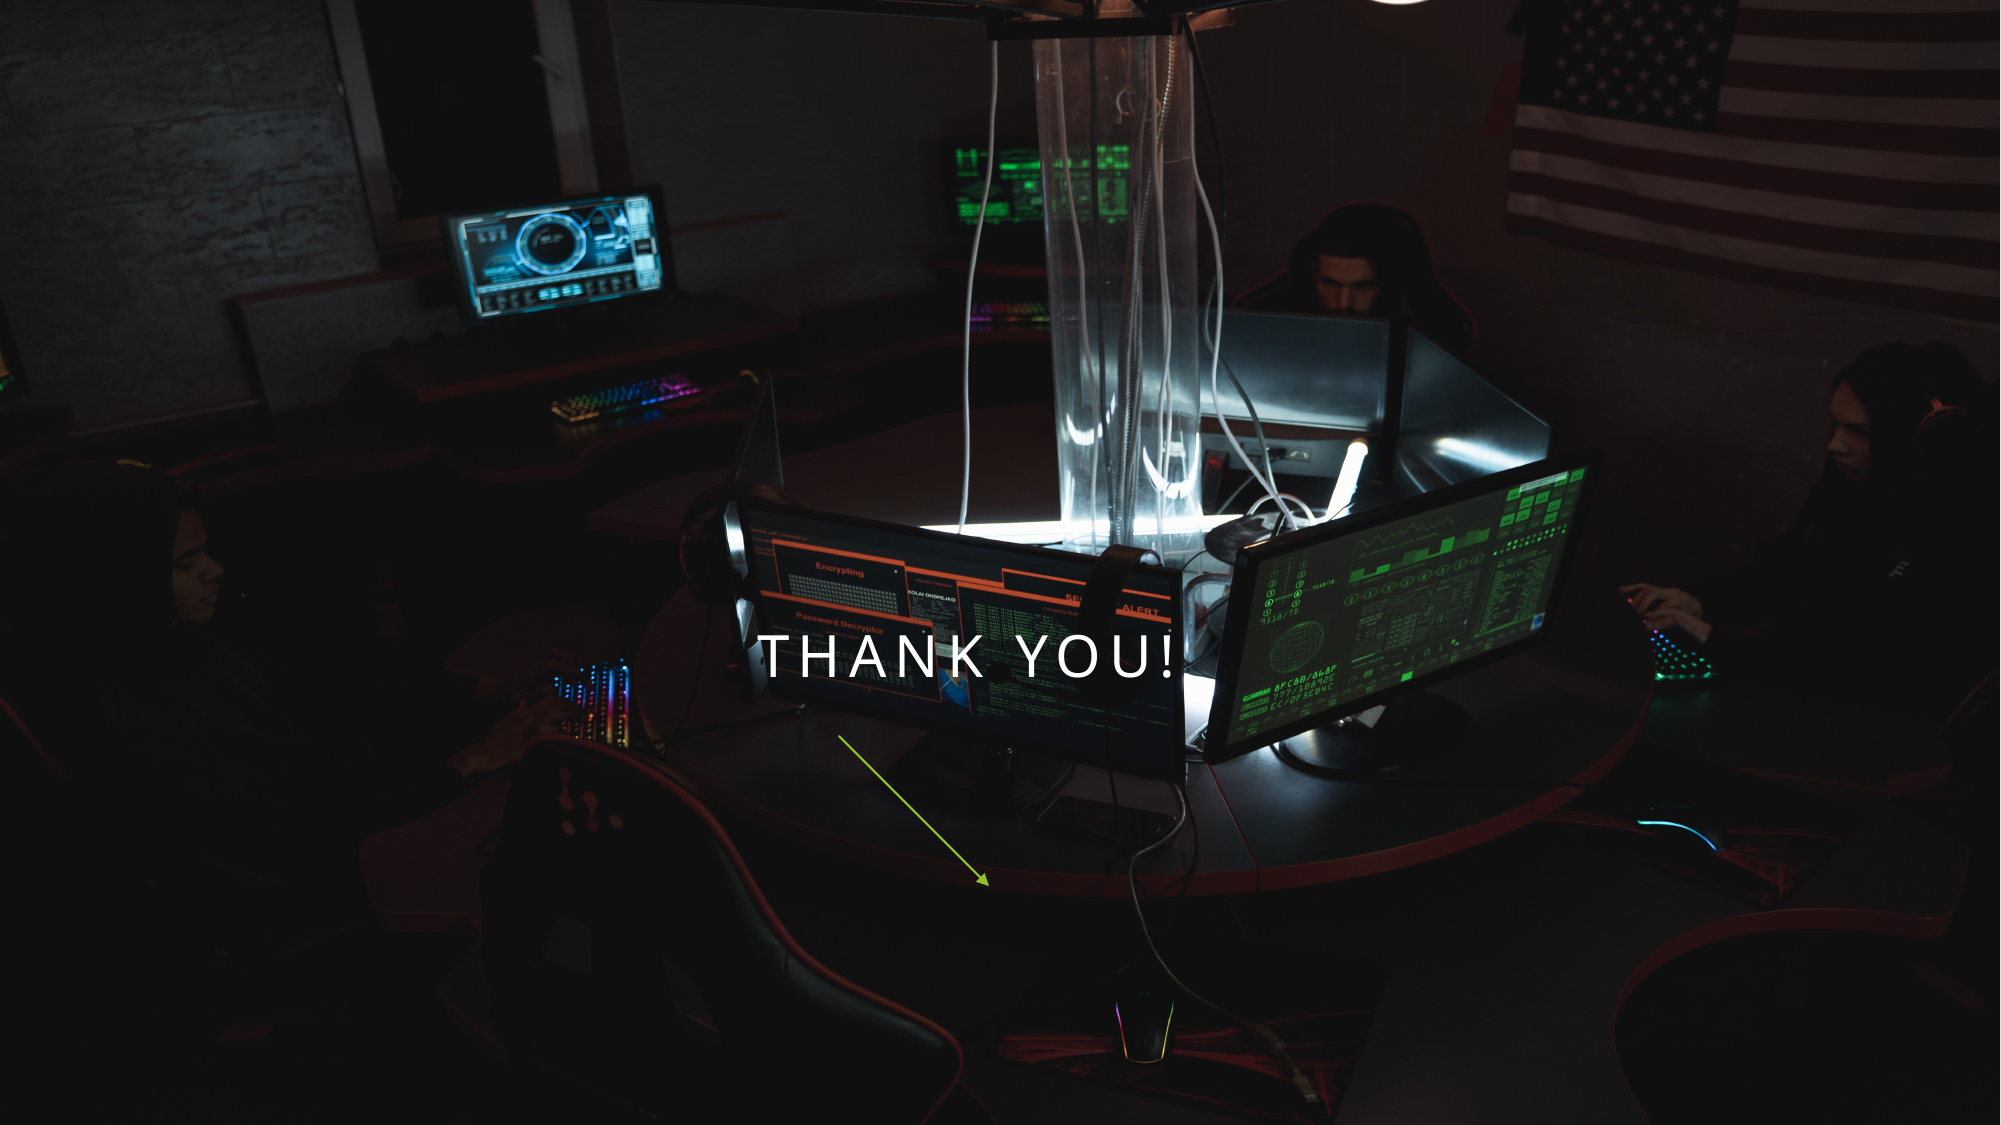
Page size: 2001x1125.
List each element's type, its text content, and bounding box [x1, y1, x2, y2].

picture [0, 0, 2001, 1125]
title Thank you! [579, 611, 1354, 707]
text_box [838, 735, 990, 887]
